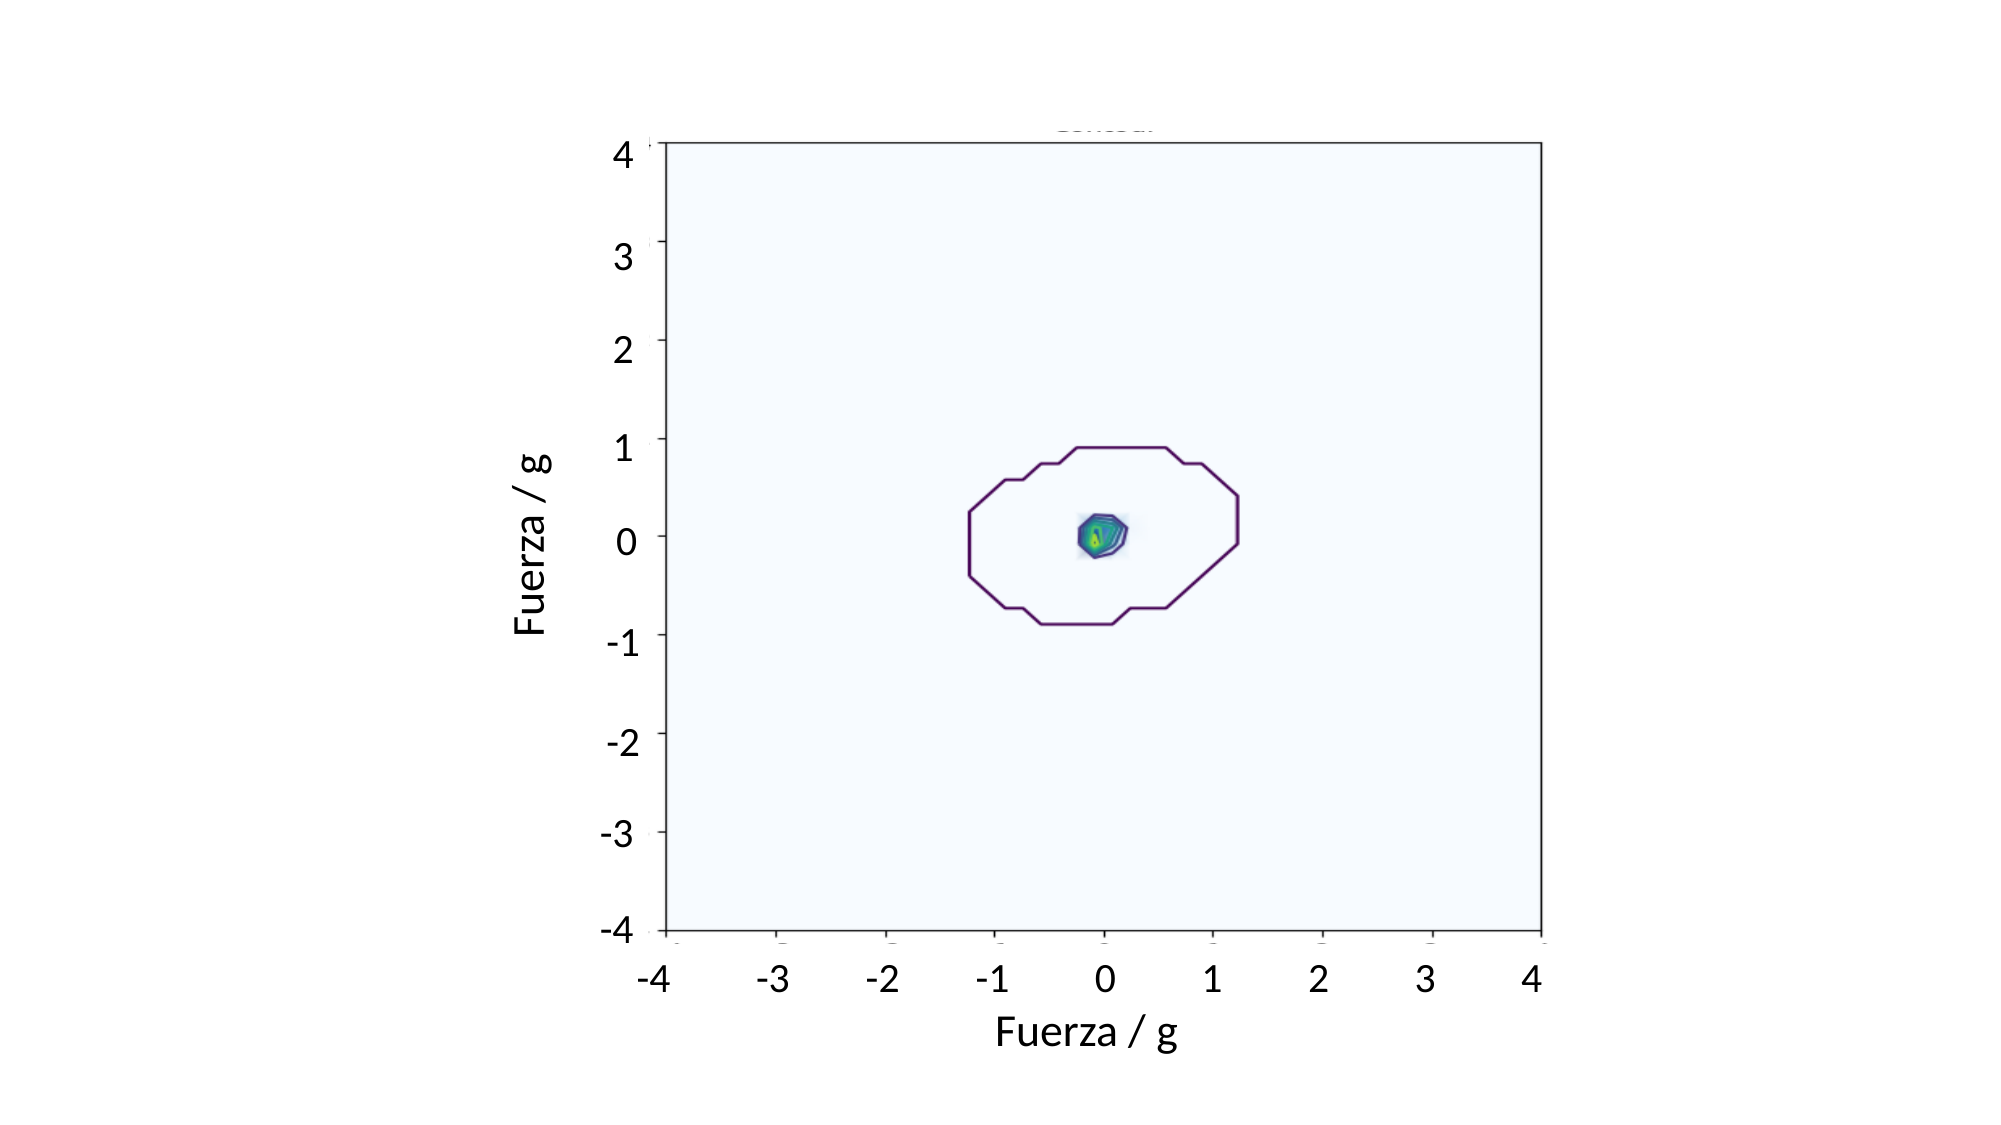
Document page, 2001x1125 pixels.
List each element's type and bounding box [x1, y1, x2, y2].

text_box [490, 119, 1672, 1064]
